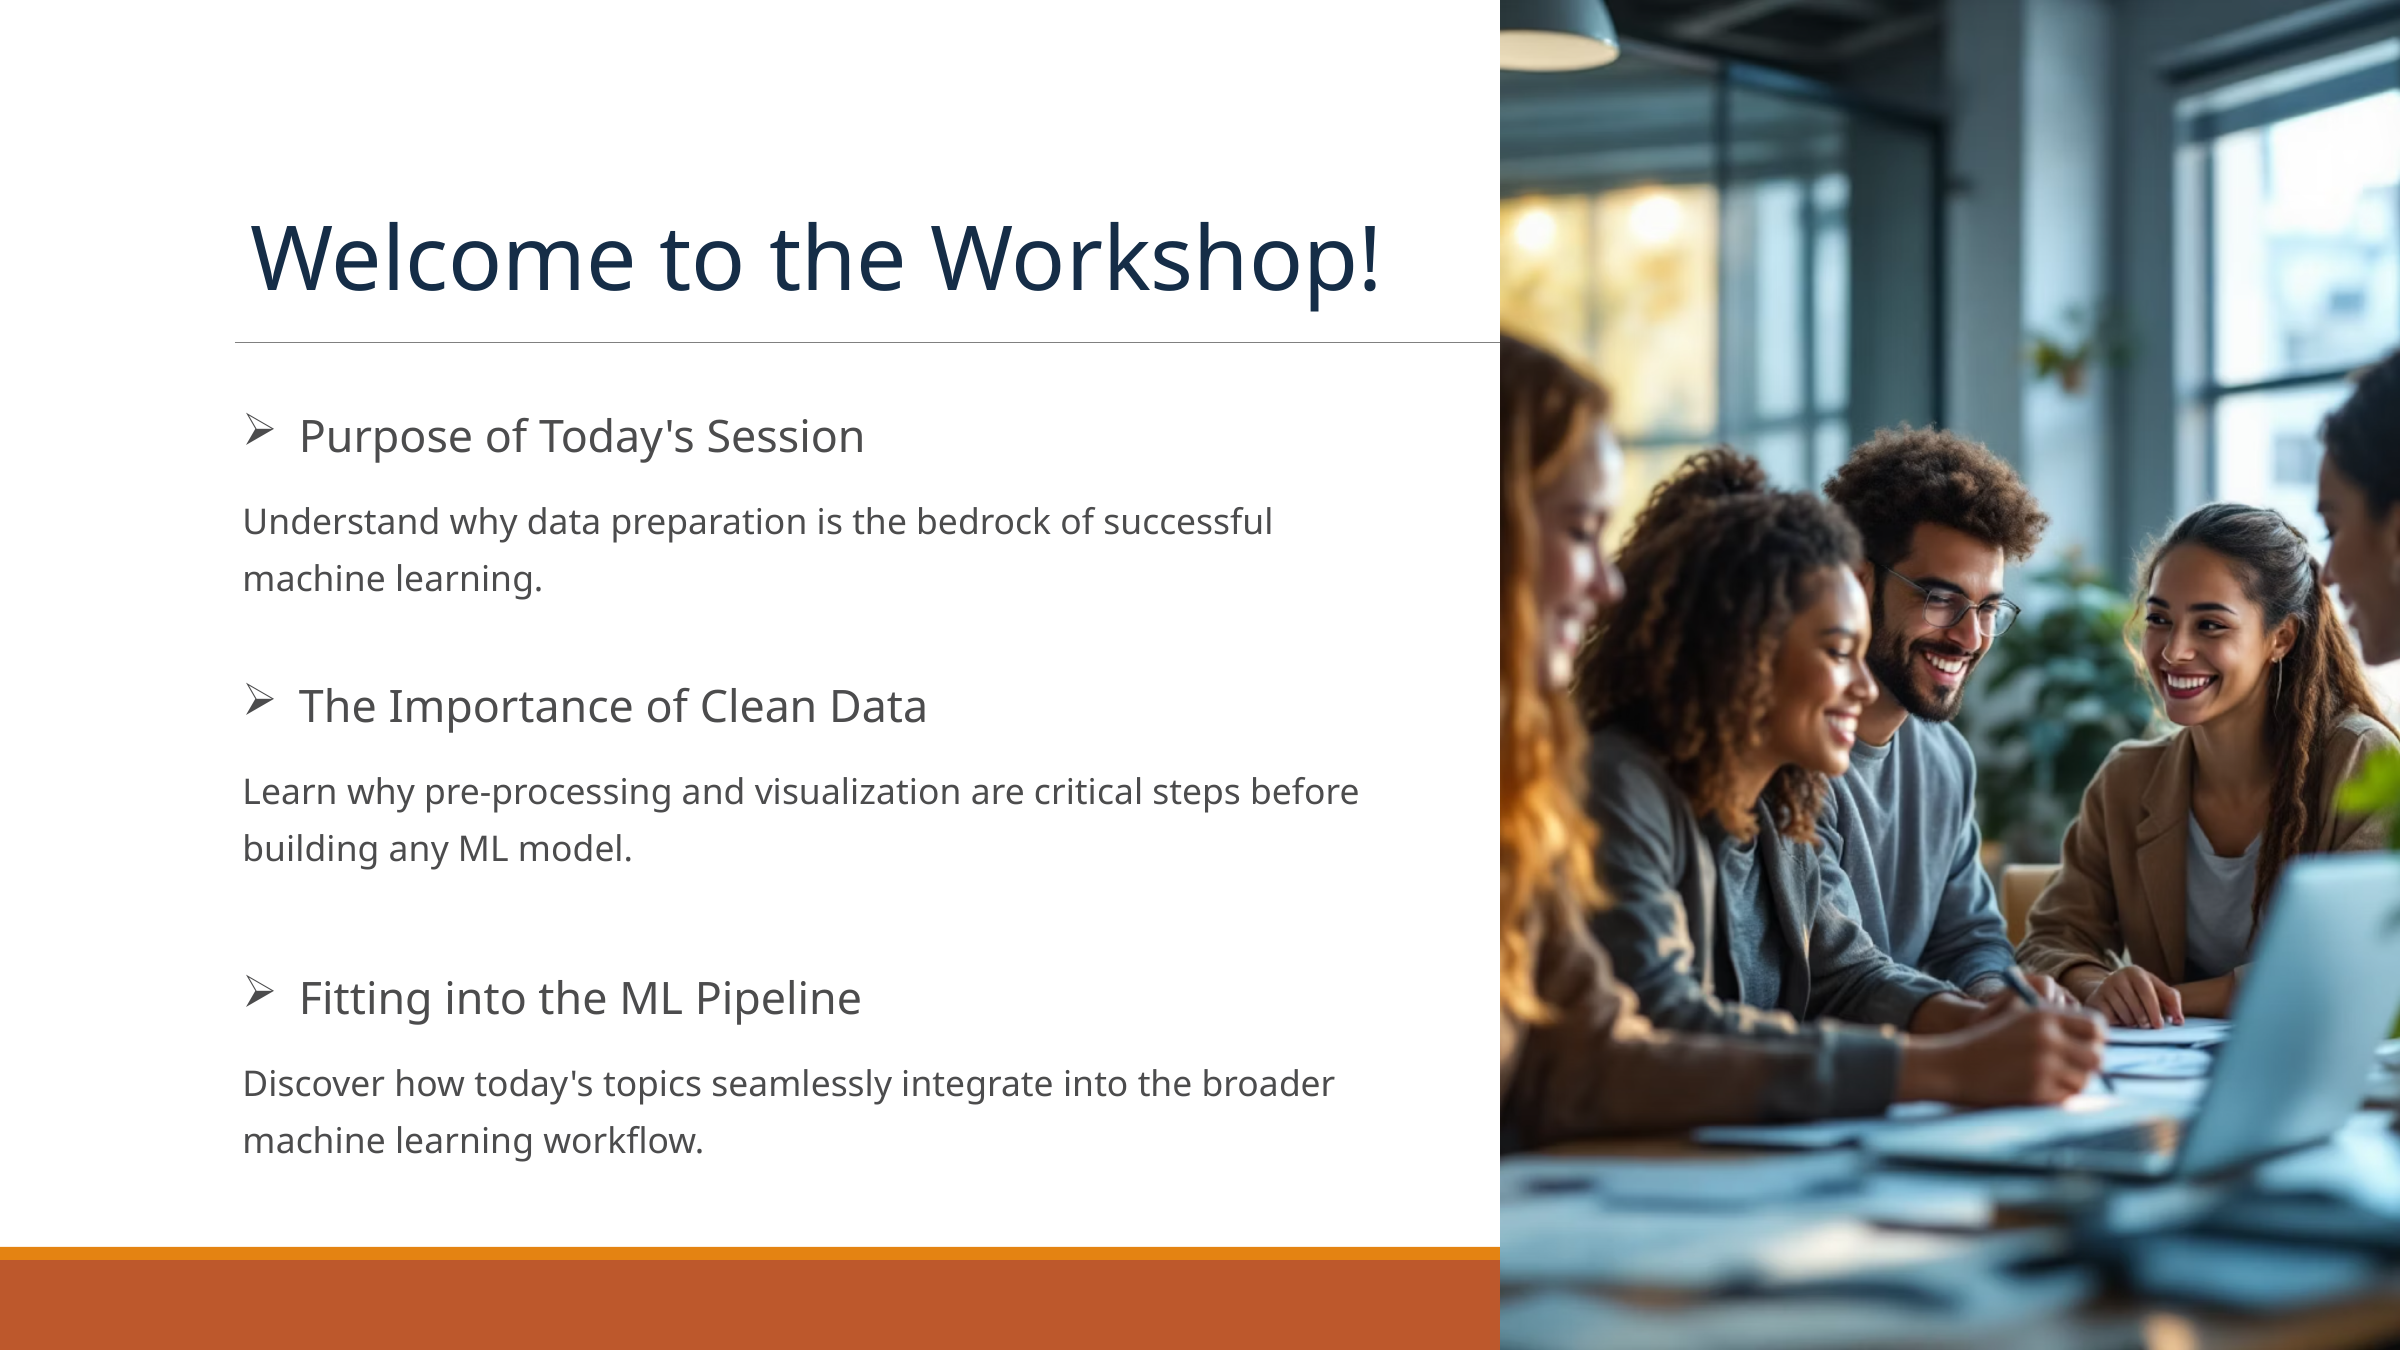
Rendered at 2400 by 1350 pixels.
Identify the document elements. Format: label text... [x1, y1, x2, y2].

text_box Purpose of Today's Session [242, 406, 740, 463]
text_box Fitting into the ML Pipeline [242, 968, 755, 1025]
text_box Understand why data preparation is the bedrock of successful machine learning. [242, 484, 1375, 599]
picture [1499, 0, 2400, 1350]
text_box Learn why pre-processing and visualization are critical steps before building any ML model. [242, 754, 1375, 870]
text_box Welcome to the Workshop! [250, 196, 1259, 309]
text_box The Importance of Clean Data [242, 676, 800, 733]
text_box Discover how today's topics seamlessly integrate into the broader machine learning workflow. [242, 1045, 1375, 1161]
